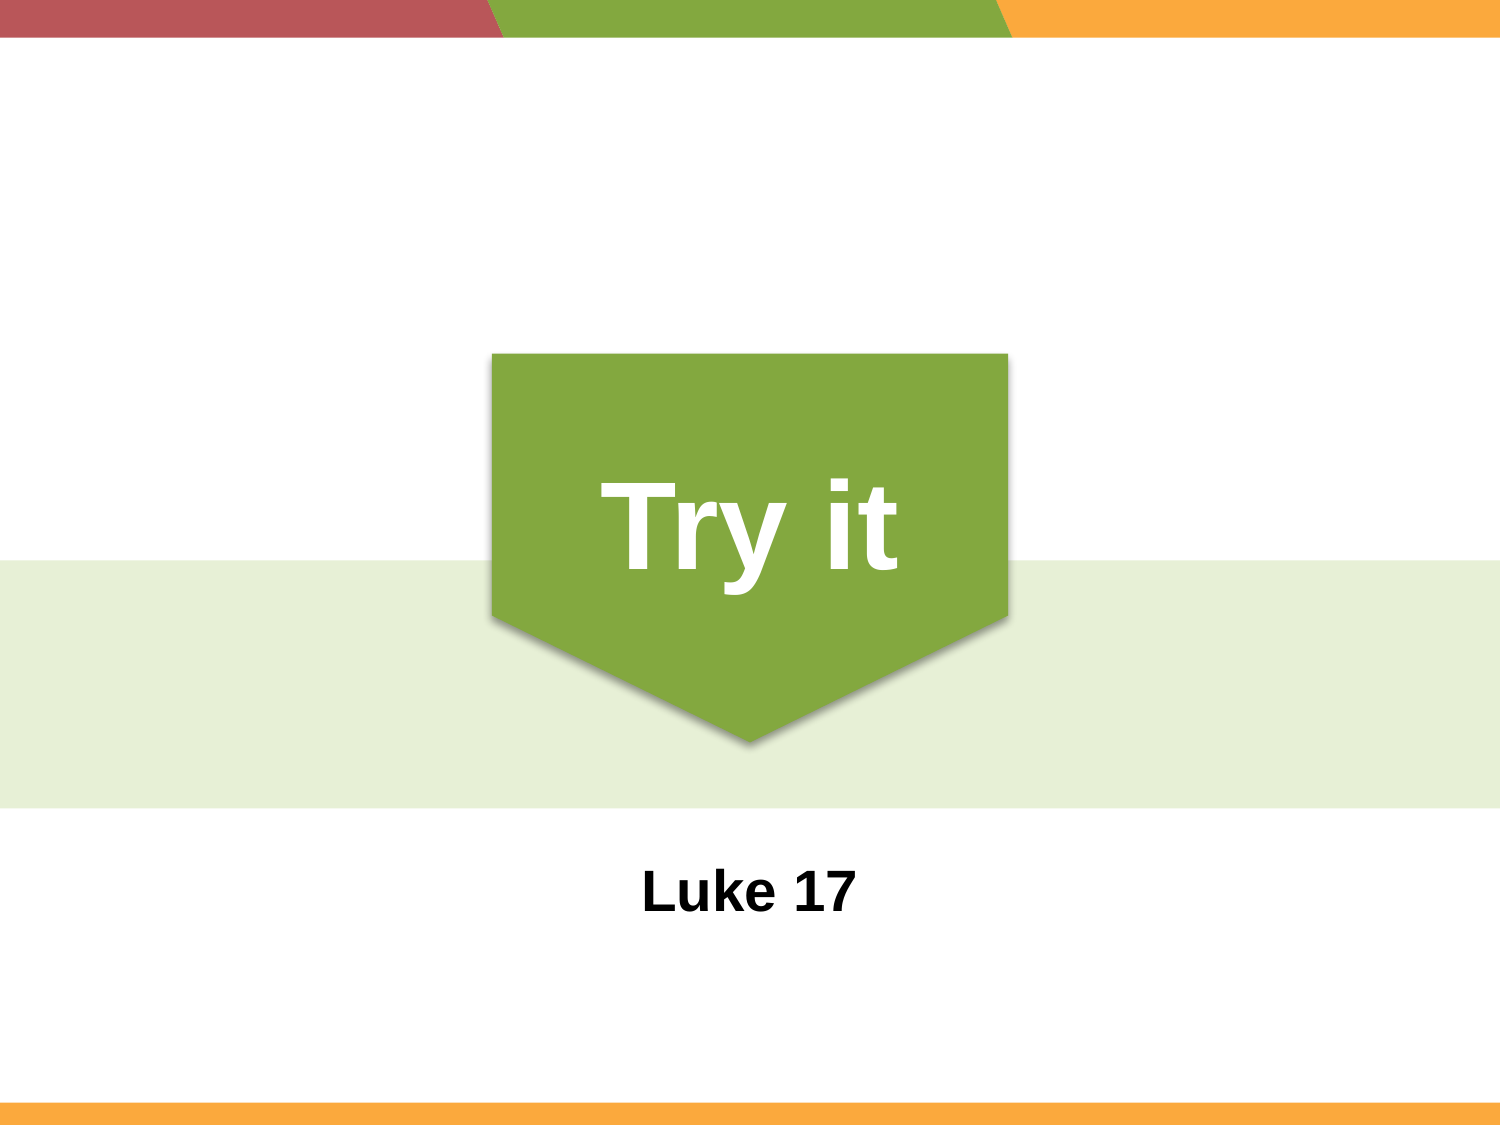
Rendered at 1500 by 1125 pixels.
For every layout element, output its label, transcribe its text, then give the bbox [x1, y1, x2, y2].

text_box [0, 560, 1500, 809]
text_box Luke 17 [521, 845, 979, 931]
text_box Try it [491, 437, 1009, 602]
text_box [491, 353, 1009, 437]
text_box [491, 602, 1009, 743]
